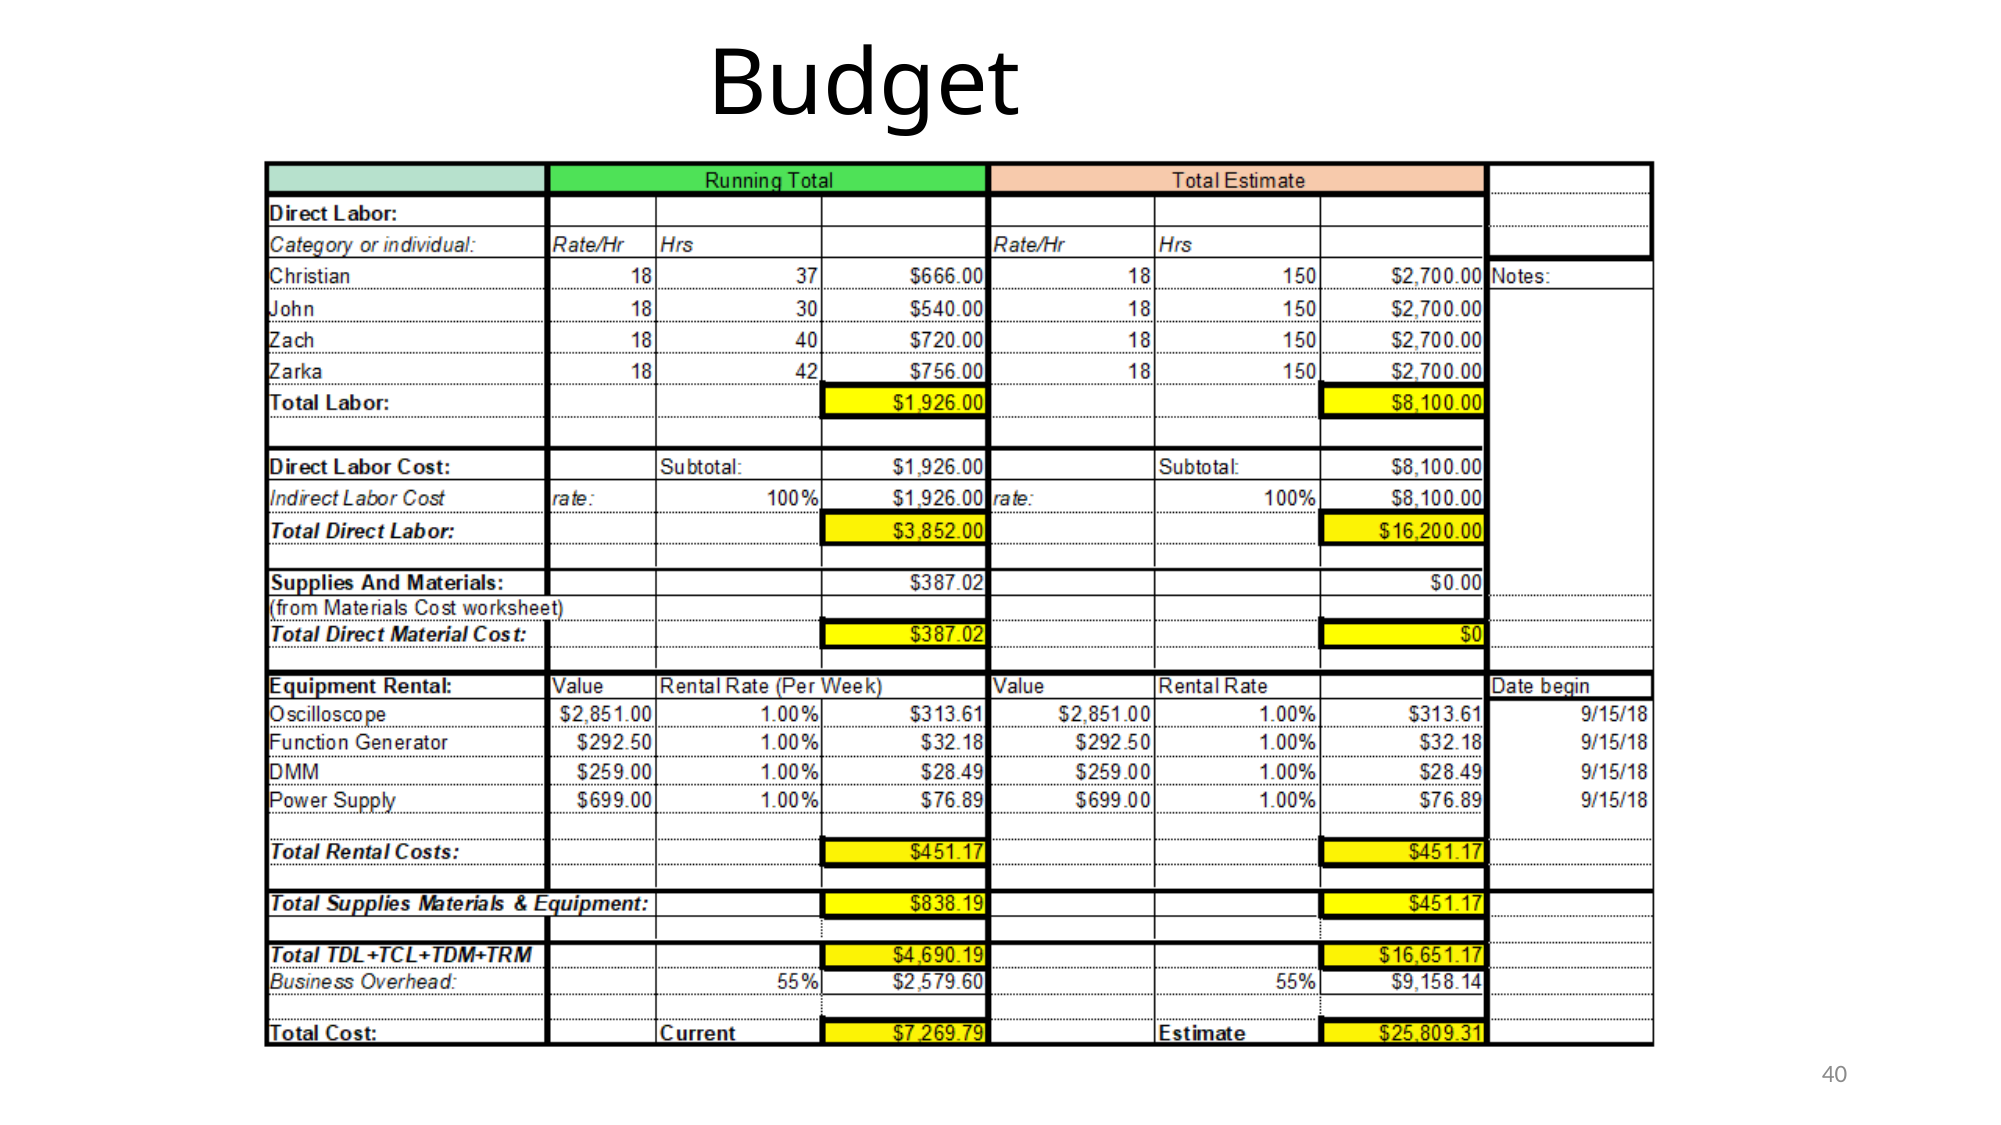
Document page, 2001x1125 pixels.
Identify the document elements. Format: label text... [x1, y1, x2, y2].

picture [235, 138, 1681, 1072]
slide_number 40 [1412, 1042, 1863, 1103]
title Budget [0, 3, 1729, 168]
